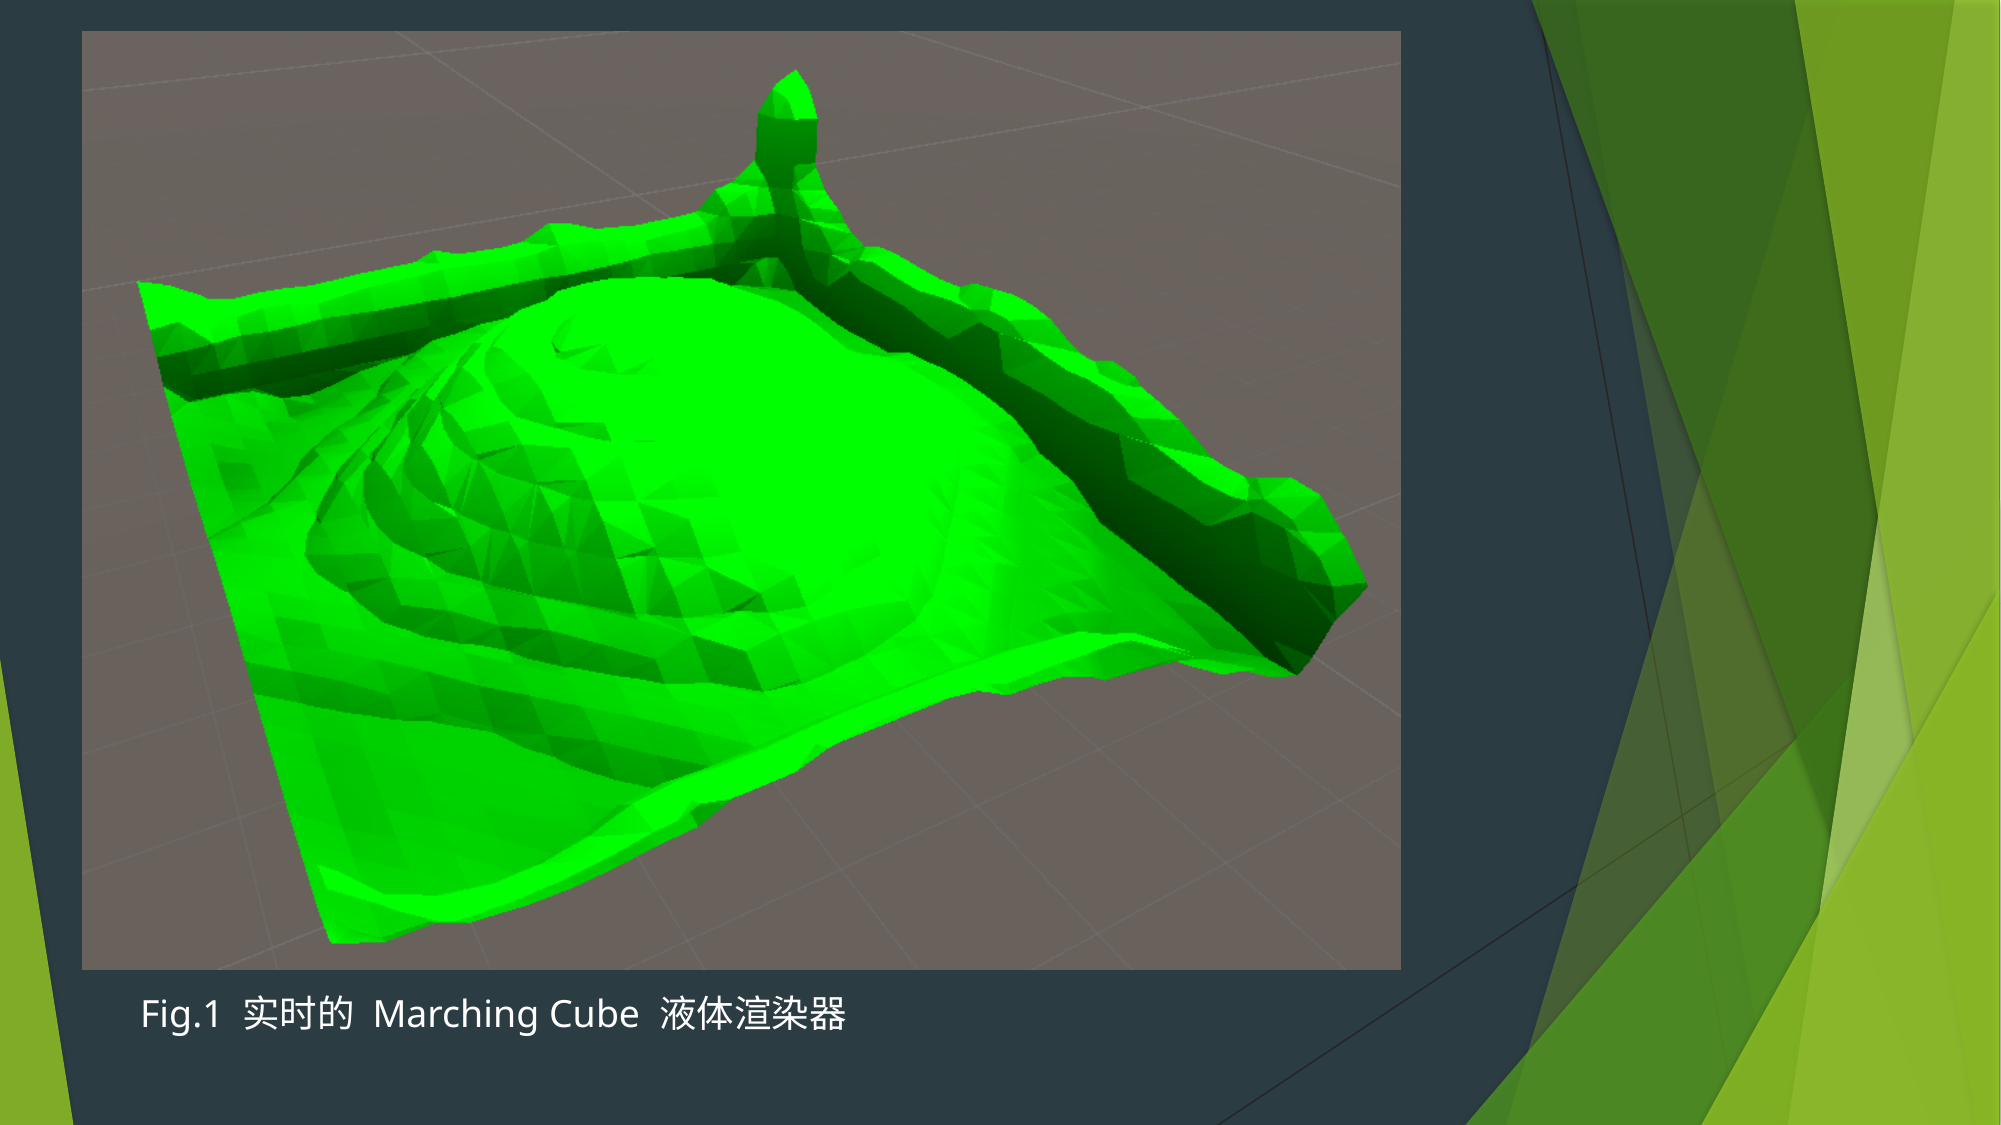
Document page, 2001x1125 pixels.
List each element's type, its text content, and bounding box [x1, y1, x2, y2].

text_box Fig.1 实时的 Marching Cube 液体渲染器 [125, 982, 1132, 1043]
picture [82, 31, 1402, 971]
